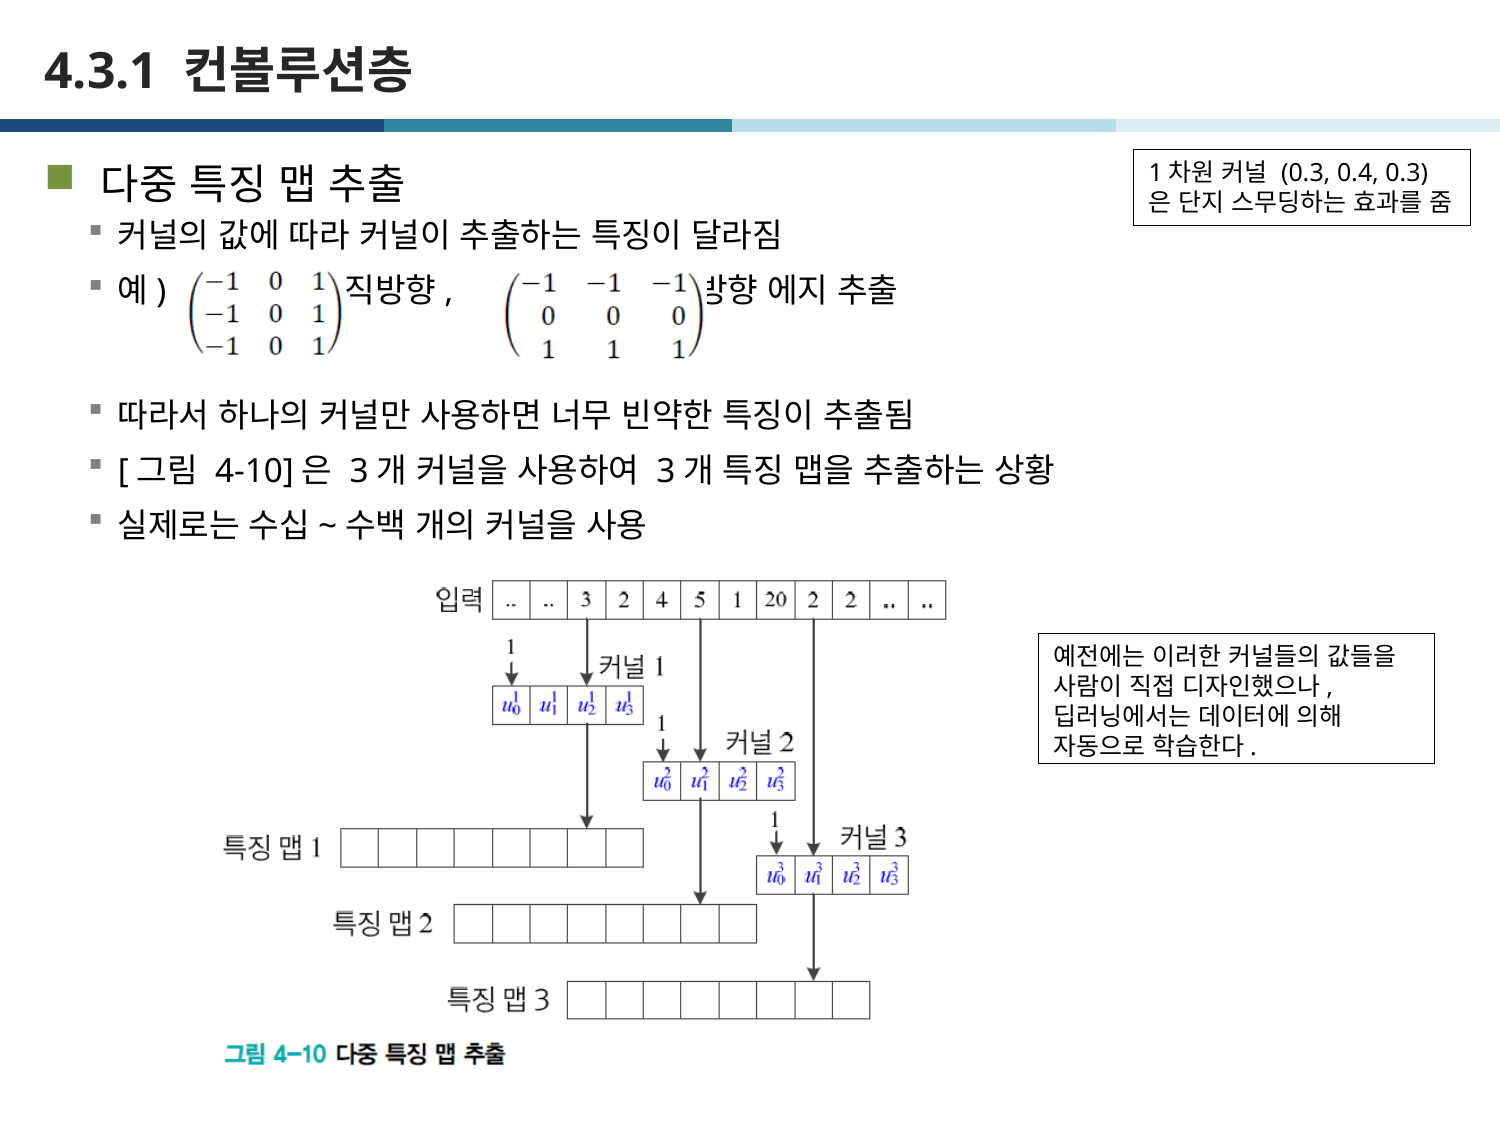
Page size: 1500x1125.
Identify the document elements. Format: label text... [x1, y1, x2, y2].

text_box 1차원 커널 (0.3, 0.4, 0.3)은 단지 스무딩하는 효과를 줌 [1133, 149, 1471, 226]
text_box 예전에는 이러한 커널들의 값들을 사람이 직접 디자인했으나, 딥러닝에서는 데이터에 의해 자동으로 학습한다. [1038, 633, 1435, 764]
picture [218, 578, 952, 1068]
picture [182, 266, 345, 362]
list 다중 특징 맵 추출 커널의 값에 따라 커널이 추출하는 특징이 달라짐 예) 수직방향, 수평방향 에지 추출 따라서 하나의 커널만 사용하면 너무 빈약한 특징이 추출됨 [그림 4-10]은 3개 커널을 사용하여 3개 특징 맵을 추출하는 상황 실제로는 수십~수백 개의 커널을 사용 [29, 125, 1471, 1083]
picture [501, 267, 707, 362]
title 4.3.1 컨볼루션층 [29, 23, 1270, 114]
